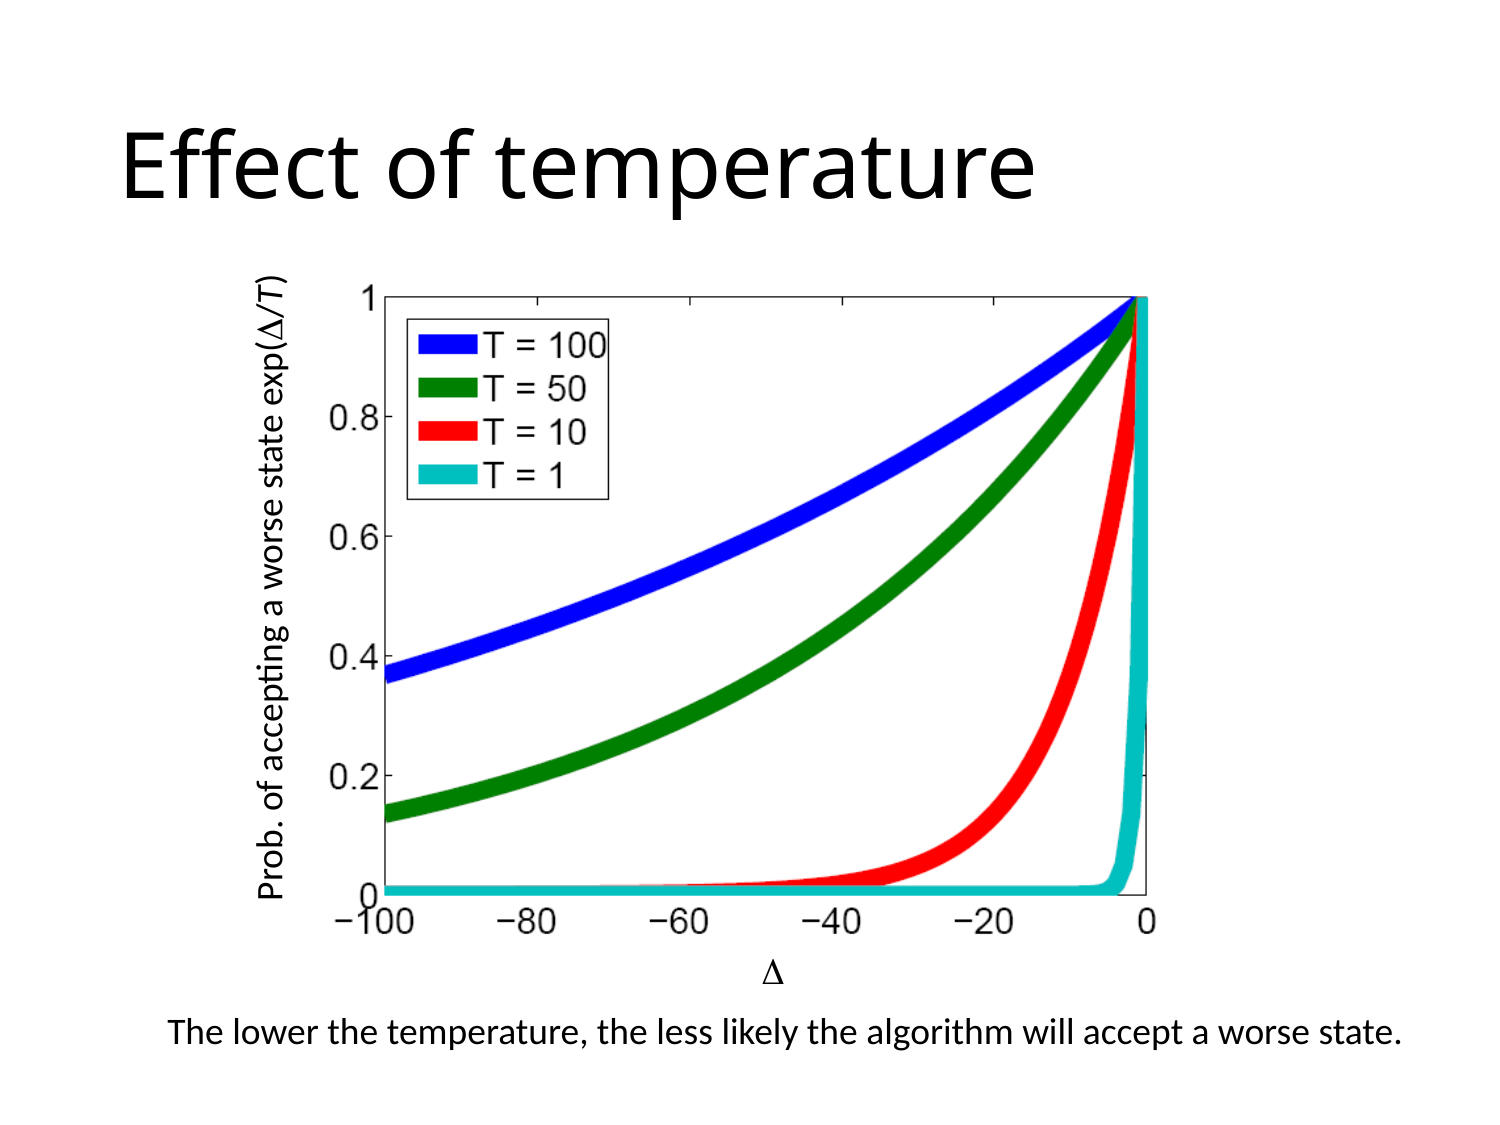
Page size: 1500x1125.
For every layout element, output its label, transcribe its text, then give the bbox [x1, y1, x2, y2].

text_box The lower the temperature, the less likely the algorithm will accept a worse state. [152, 999, 1428, 1060]
picture [324, 249, 1185, 938]
title Effect of temperature [103, 59, 1397, 278]
text_box  [746, 939, 800, 999]
text_box Prob. of accepting a worse state exp(/T) [237, 259, 298, 916]
